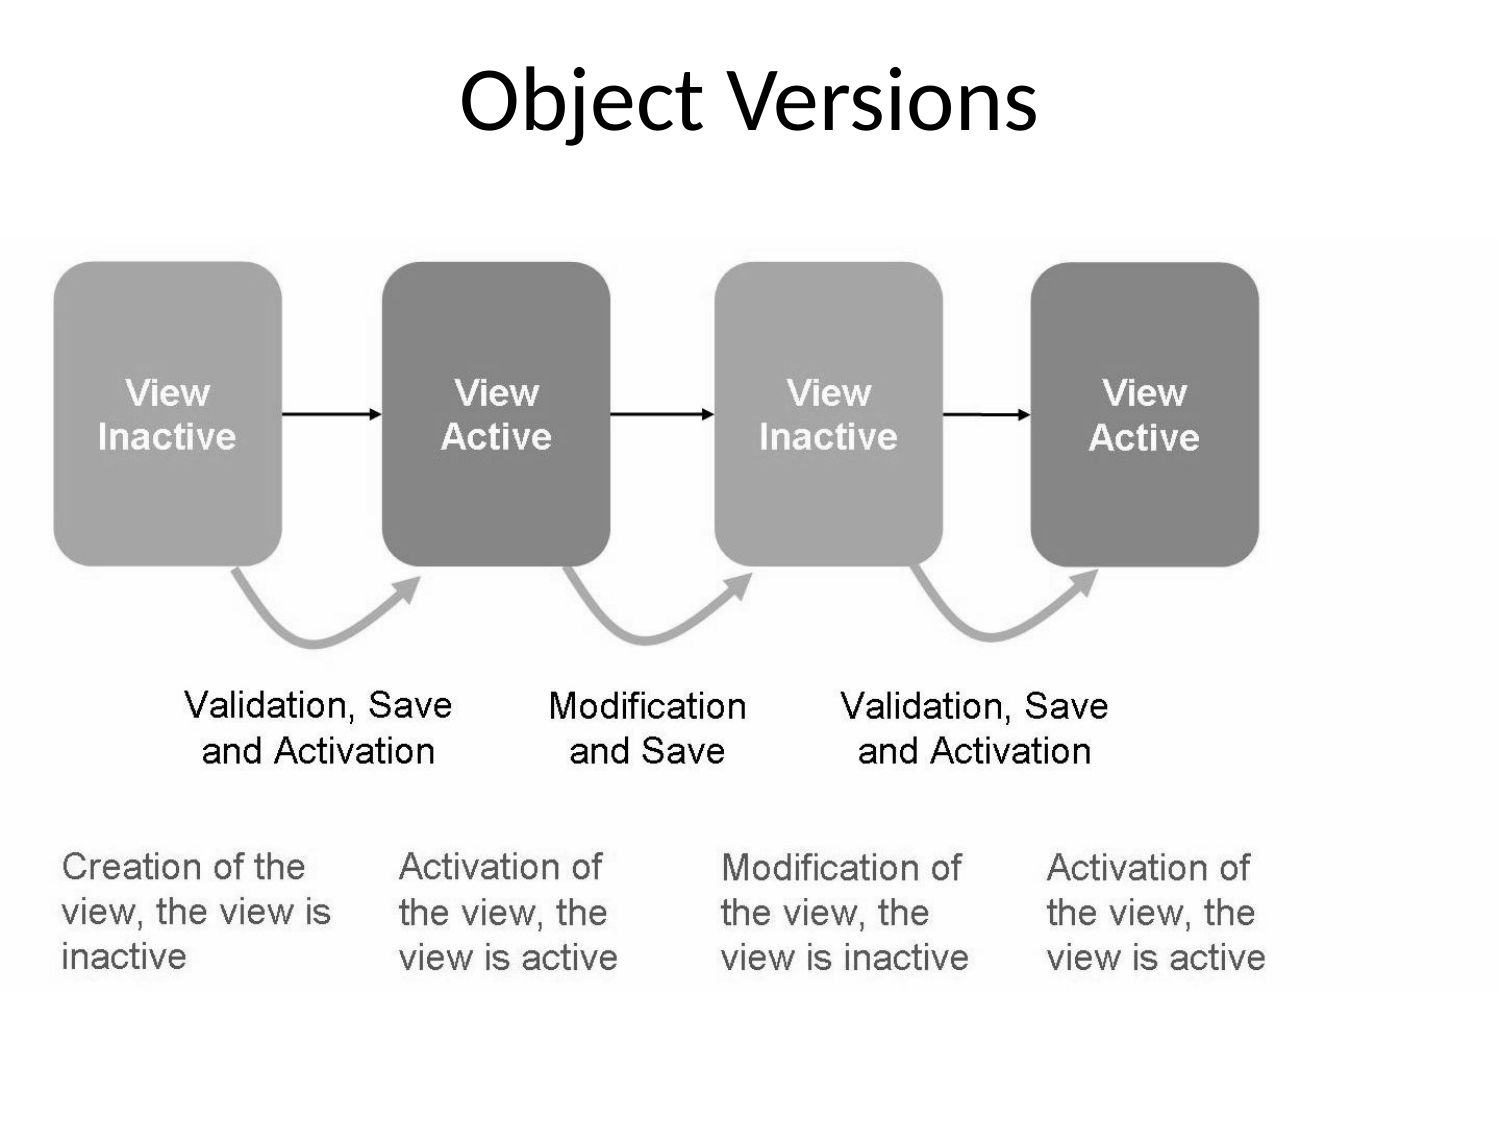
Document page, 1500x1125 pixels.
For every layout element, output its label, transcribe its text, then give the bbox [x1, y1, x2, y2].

title Object Versions [75, 0, 1425, 188]
picture [0, 237, 1500, 993]
